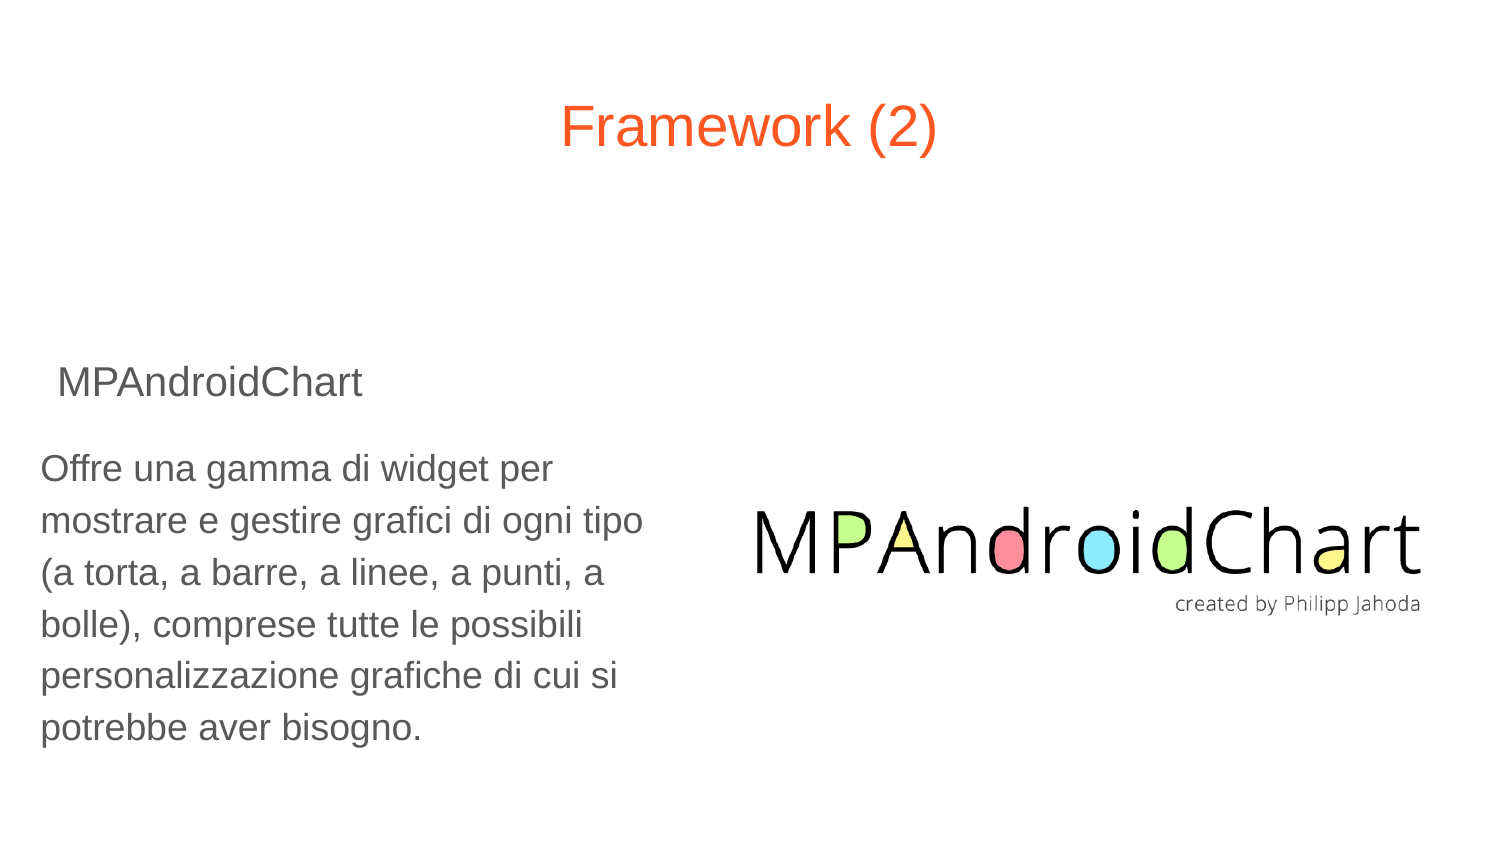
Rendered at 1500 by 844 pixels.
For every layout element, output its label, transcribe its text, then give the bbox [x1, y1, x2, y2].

list MPAndroidChart Offre una gamma di widget per mostrare e gestire grafici di ogni tipo (a torta, a barre, a linee, a punti, a bolle), comprese tutte le possibili personalizzazione grafiche di cui si potrebbe aver bisogno. [25, 331, 673, 790]
picture [728, 476, 1471, 645]
title Framework (2) [51, 72, 1449, 167]
